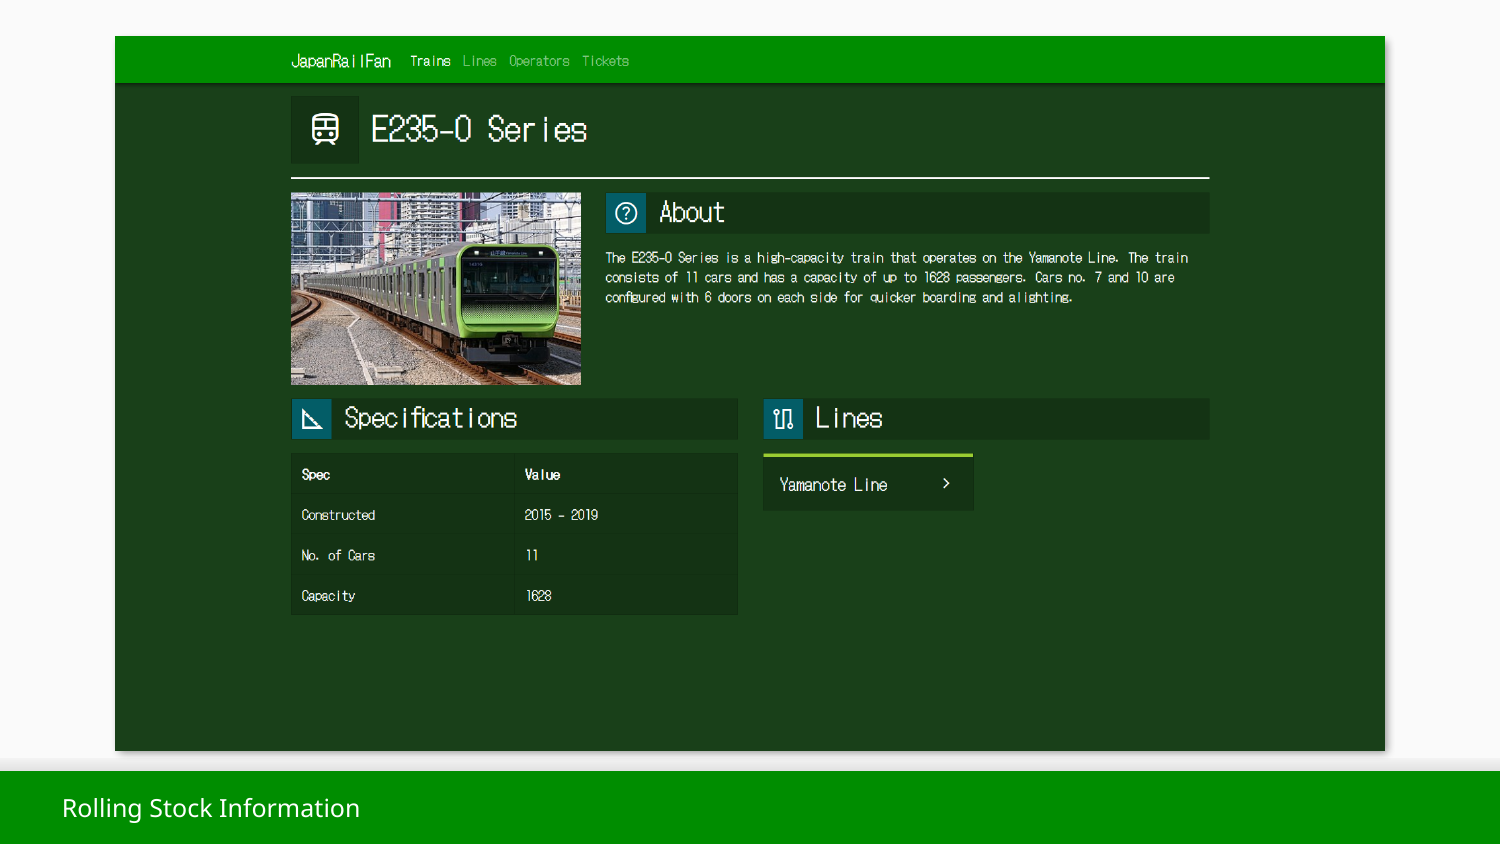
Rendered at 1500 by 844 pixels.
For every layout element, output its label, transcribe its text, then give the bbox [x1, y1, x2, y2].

list Rolling Stock Information [9, 770, 1385, 844]
picture [115, 36, 1385, 751]
